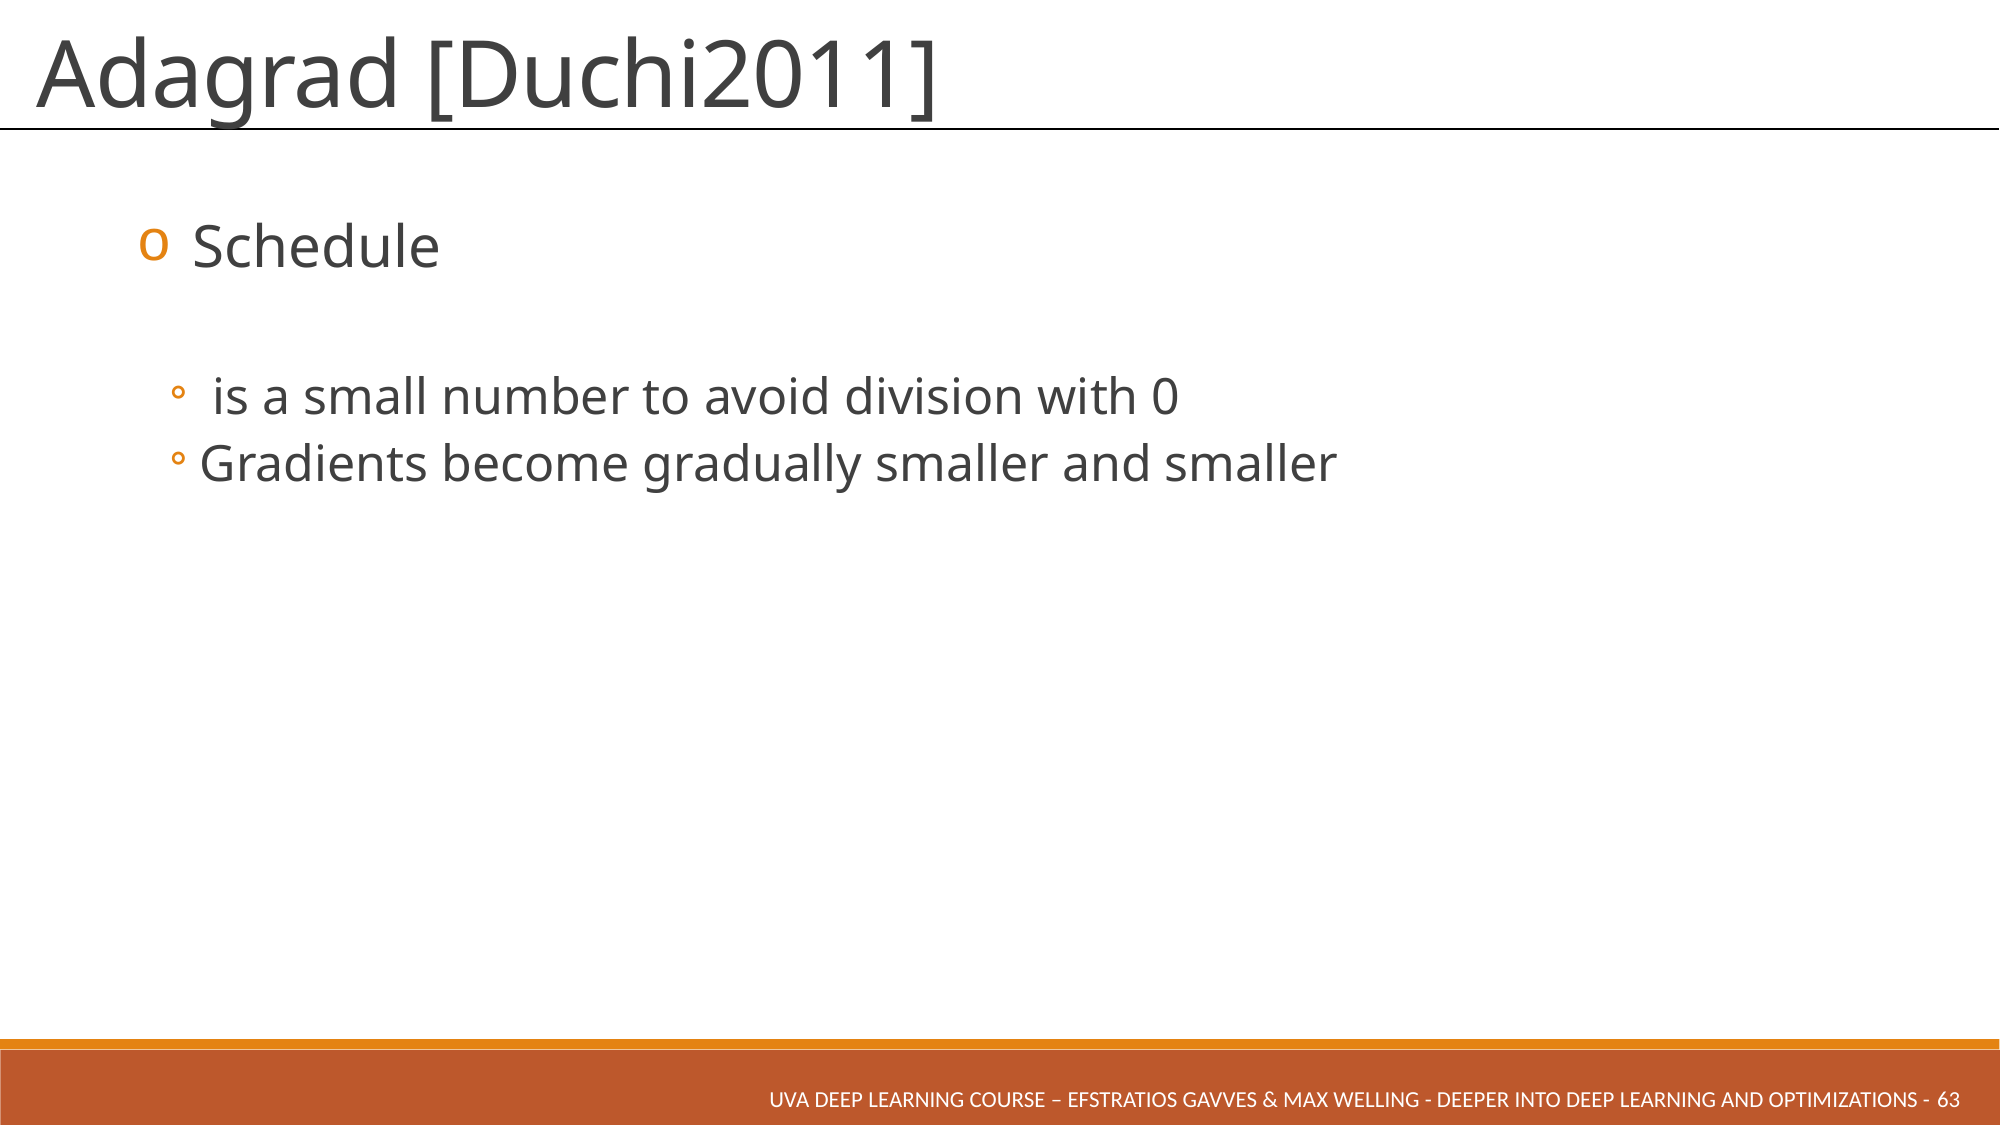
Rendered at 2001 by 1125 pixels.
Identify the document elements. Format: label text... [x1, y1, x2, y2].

title Adagrad [Duchi2011] [21, 23, 1987, 134]
